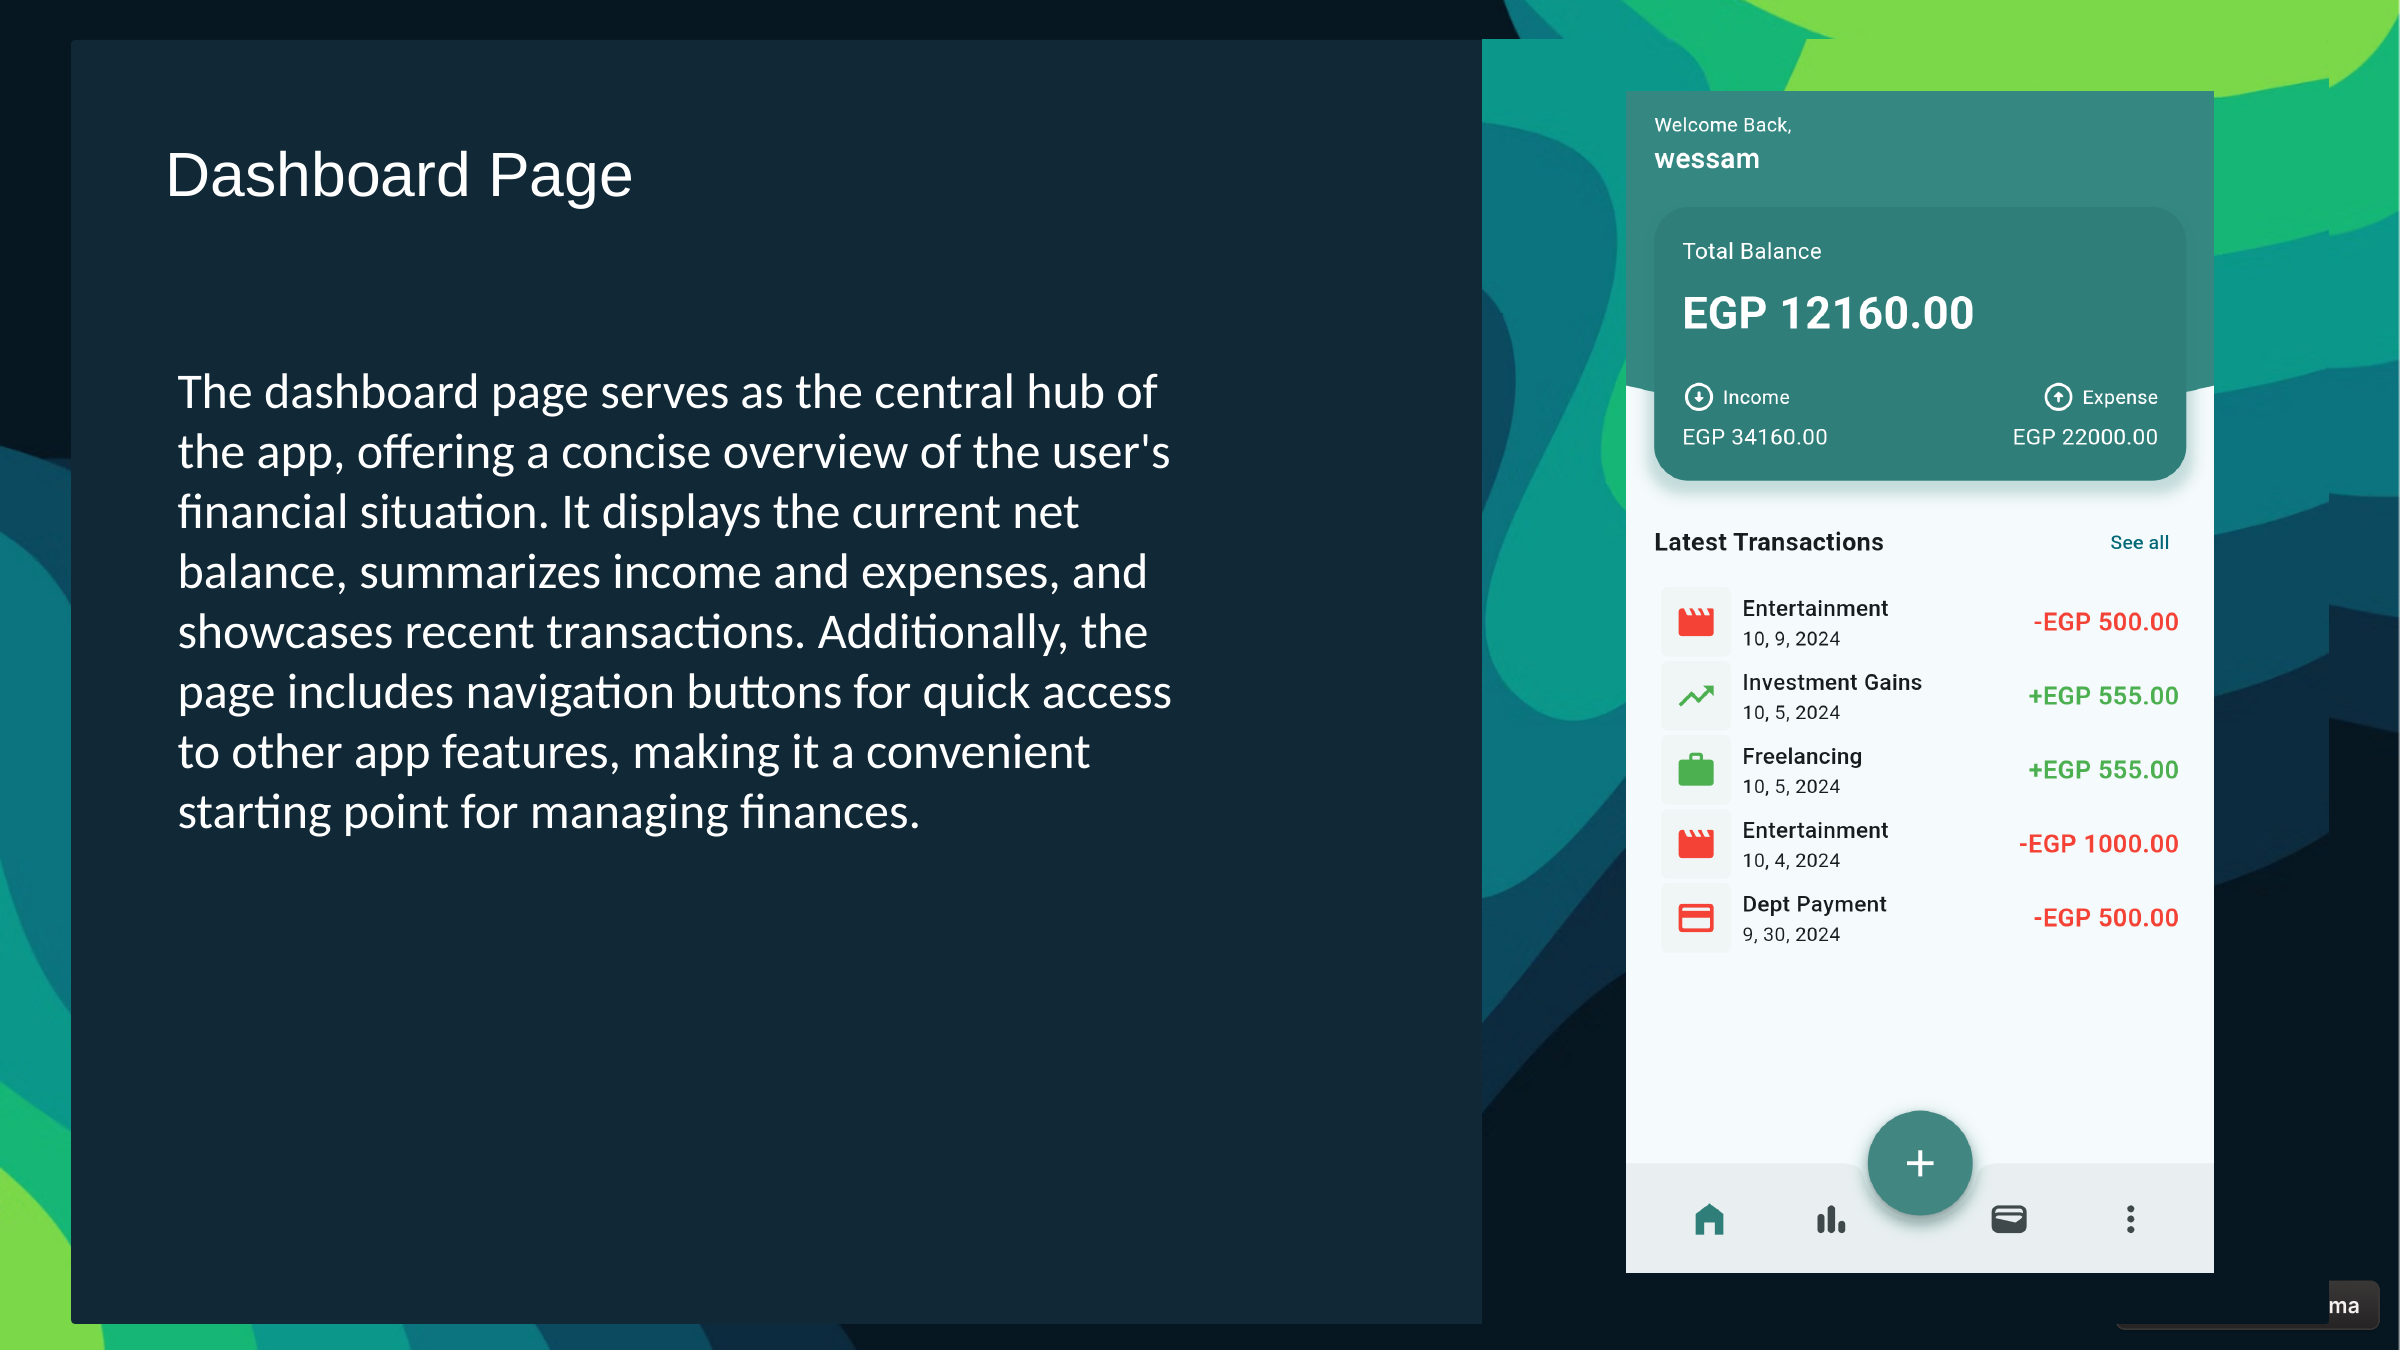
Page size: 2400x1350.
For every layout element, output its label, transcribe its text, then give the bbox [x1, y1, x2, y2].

picture [0, 0, 2400, 1350]
text_box The dashboard page serves as the central hub of the app, offering a concise overview of the user's financial situation. It displays the current net balance, summarizes income and expenses, and showcases recent transactions. Additionally, the page includes navigation buttons for quick access to other app features, making it a convenient starting point for managing finances. [162, 351, 1236, 847]
text_box [71, 39, 1480, 1324]
text_box Dashboard Page [165, 114, 958, 194]
